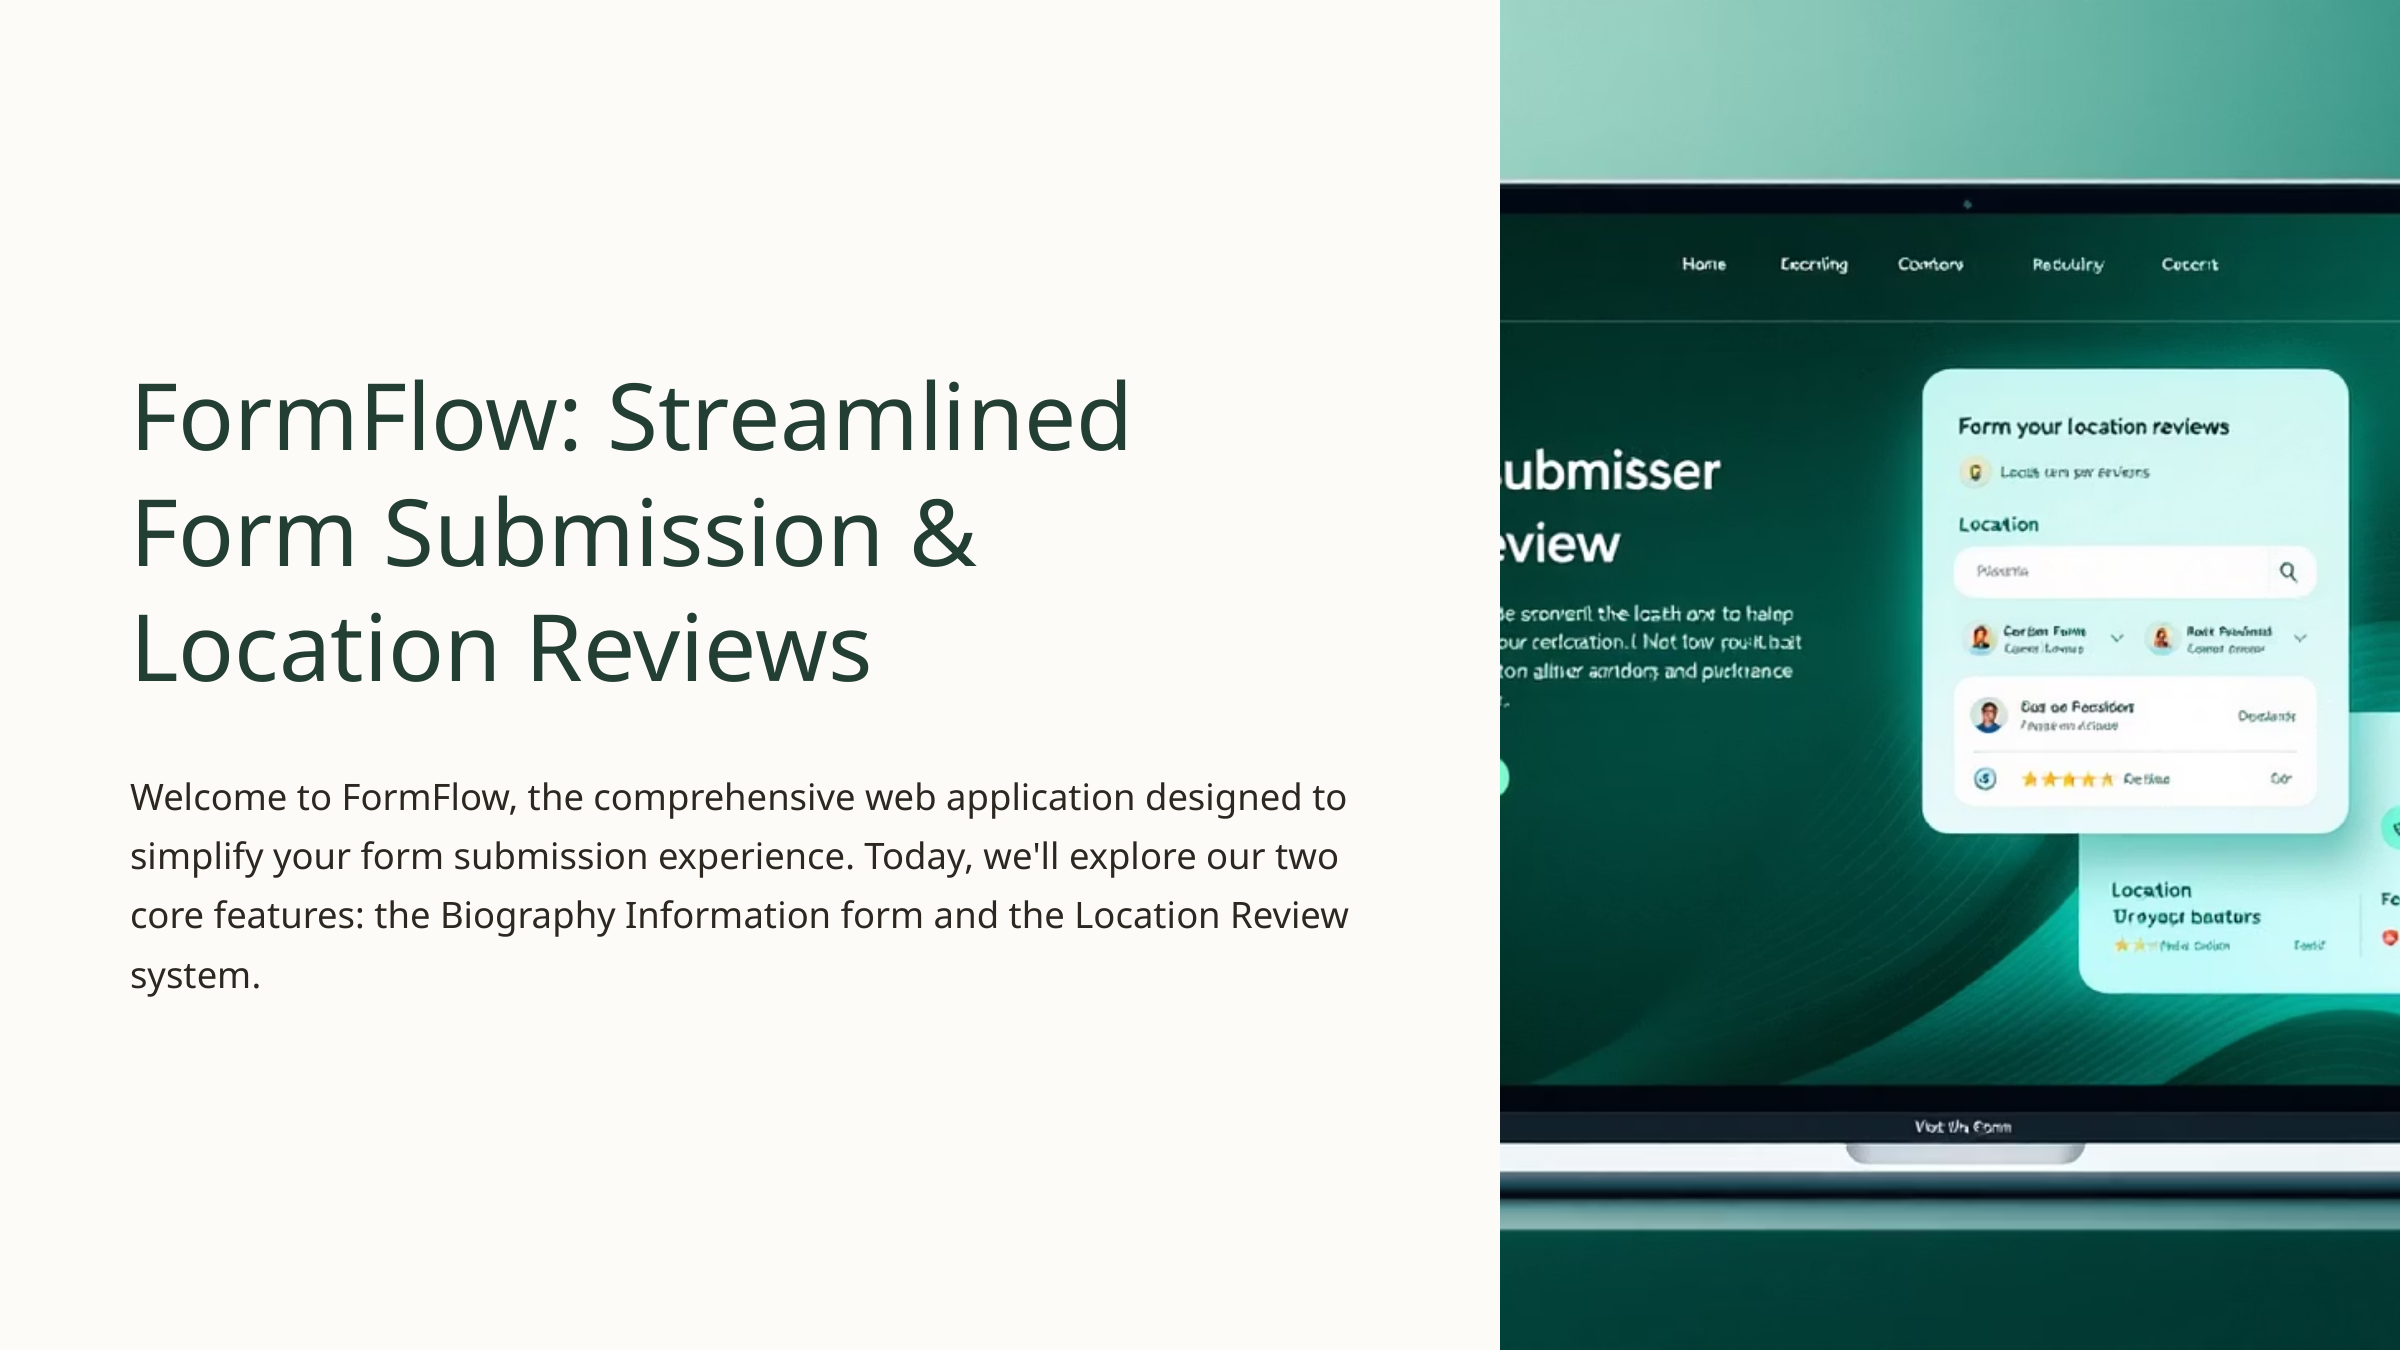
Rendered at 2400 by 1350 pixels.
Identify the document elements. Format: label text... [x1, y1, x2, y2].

text_box Welcome to FormFlow, the comprehensive web application designed to simplify your form submission experience. Today, we'll explore our two core features: the Biography Information form and the Location Review system. [130, 758, 1370, 997]
text_box FormFlow: Streamlined Form Submission & Location Reviews [130, 353, 1370, 703]
picture [1499, 0, 2400, 1350]
